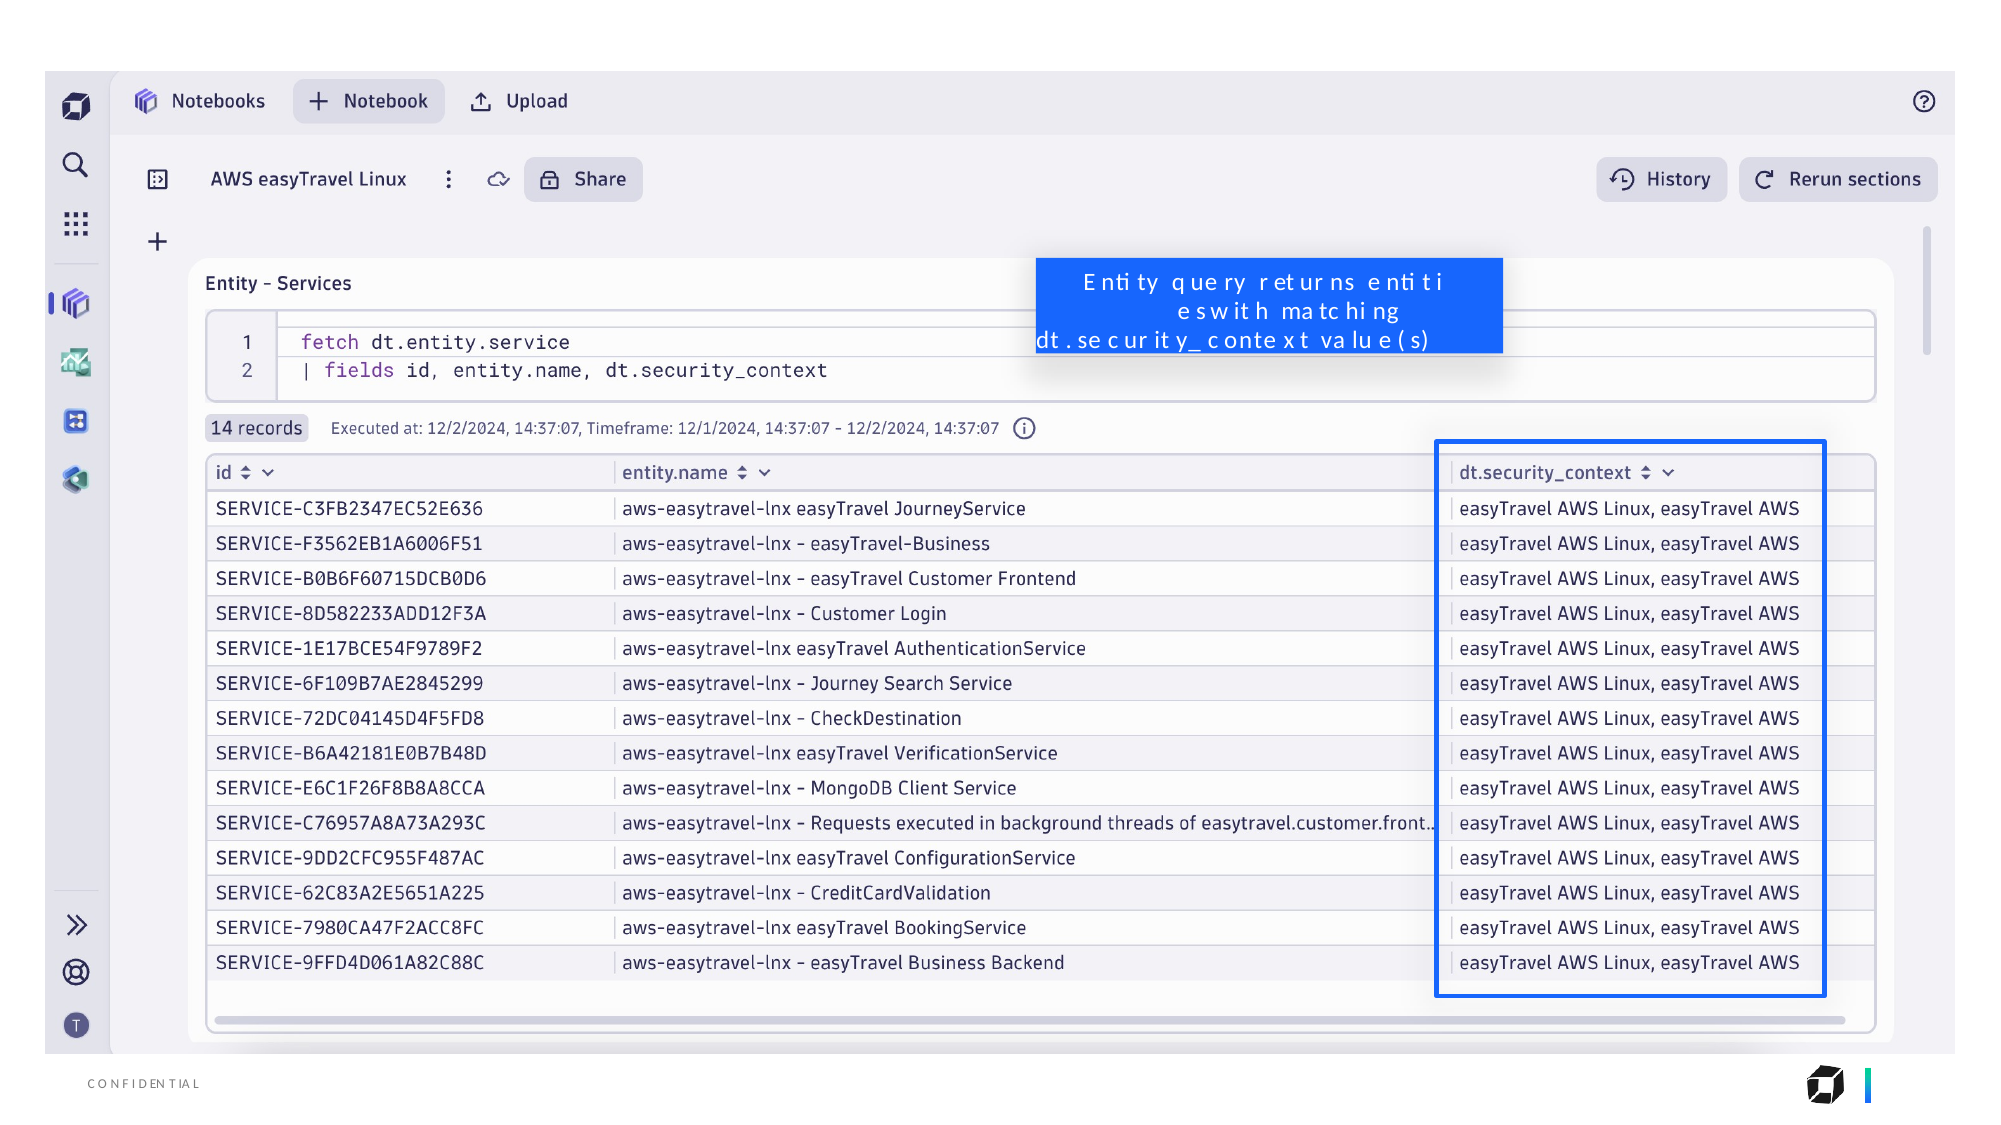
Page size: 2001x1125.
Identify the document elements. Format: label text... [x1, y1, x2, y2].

picture [1807, 1065, 1844, 1104]
footer C O N F I D EN T IA L [12, 1073, 201, 1125]
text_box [44, 71, 1955, 1054]
picture [1865, 1067, 1871, 1084]
picture [1865, 1087, 1871, 1103]
